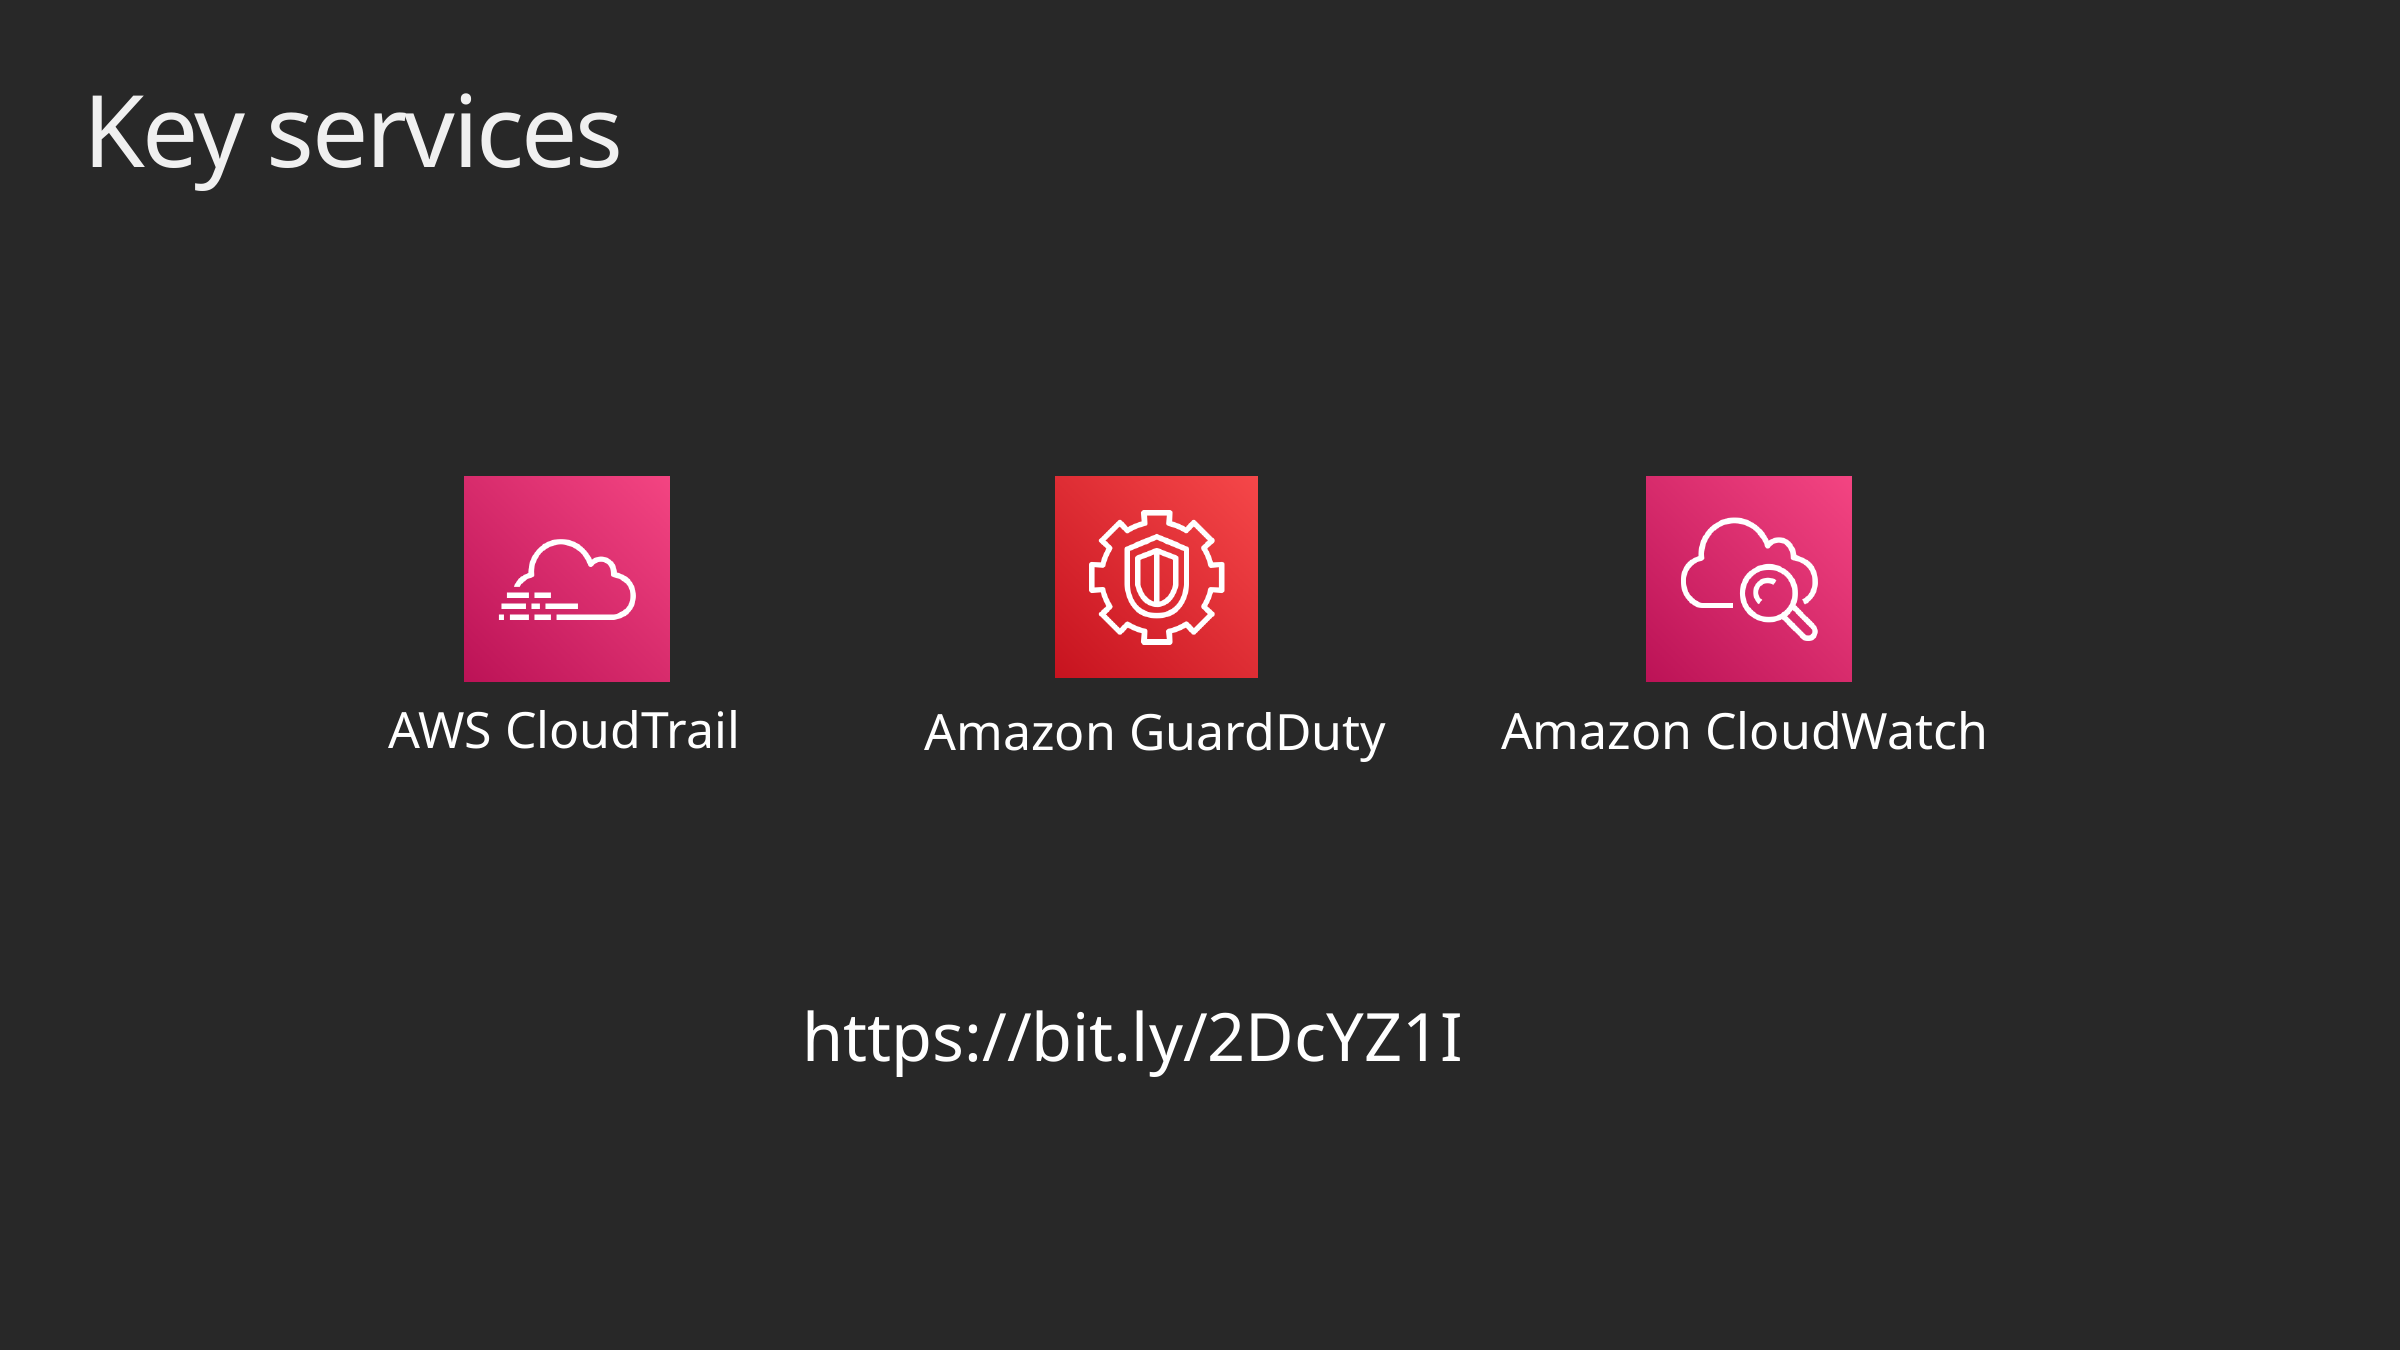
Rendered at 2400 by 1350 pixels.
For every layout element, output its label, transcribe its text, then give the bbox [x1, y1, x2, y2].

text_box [240, 475, 889, 768]
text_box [1427, 475, 2063, 768]
title Key services [53, 56, 2347, 235]
text_box https://bit.ly/2DcYZ1I [772, 979, 1495, 1100]
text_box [831, 475, 1480, 769]
